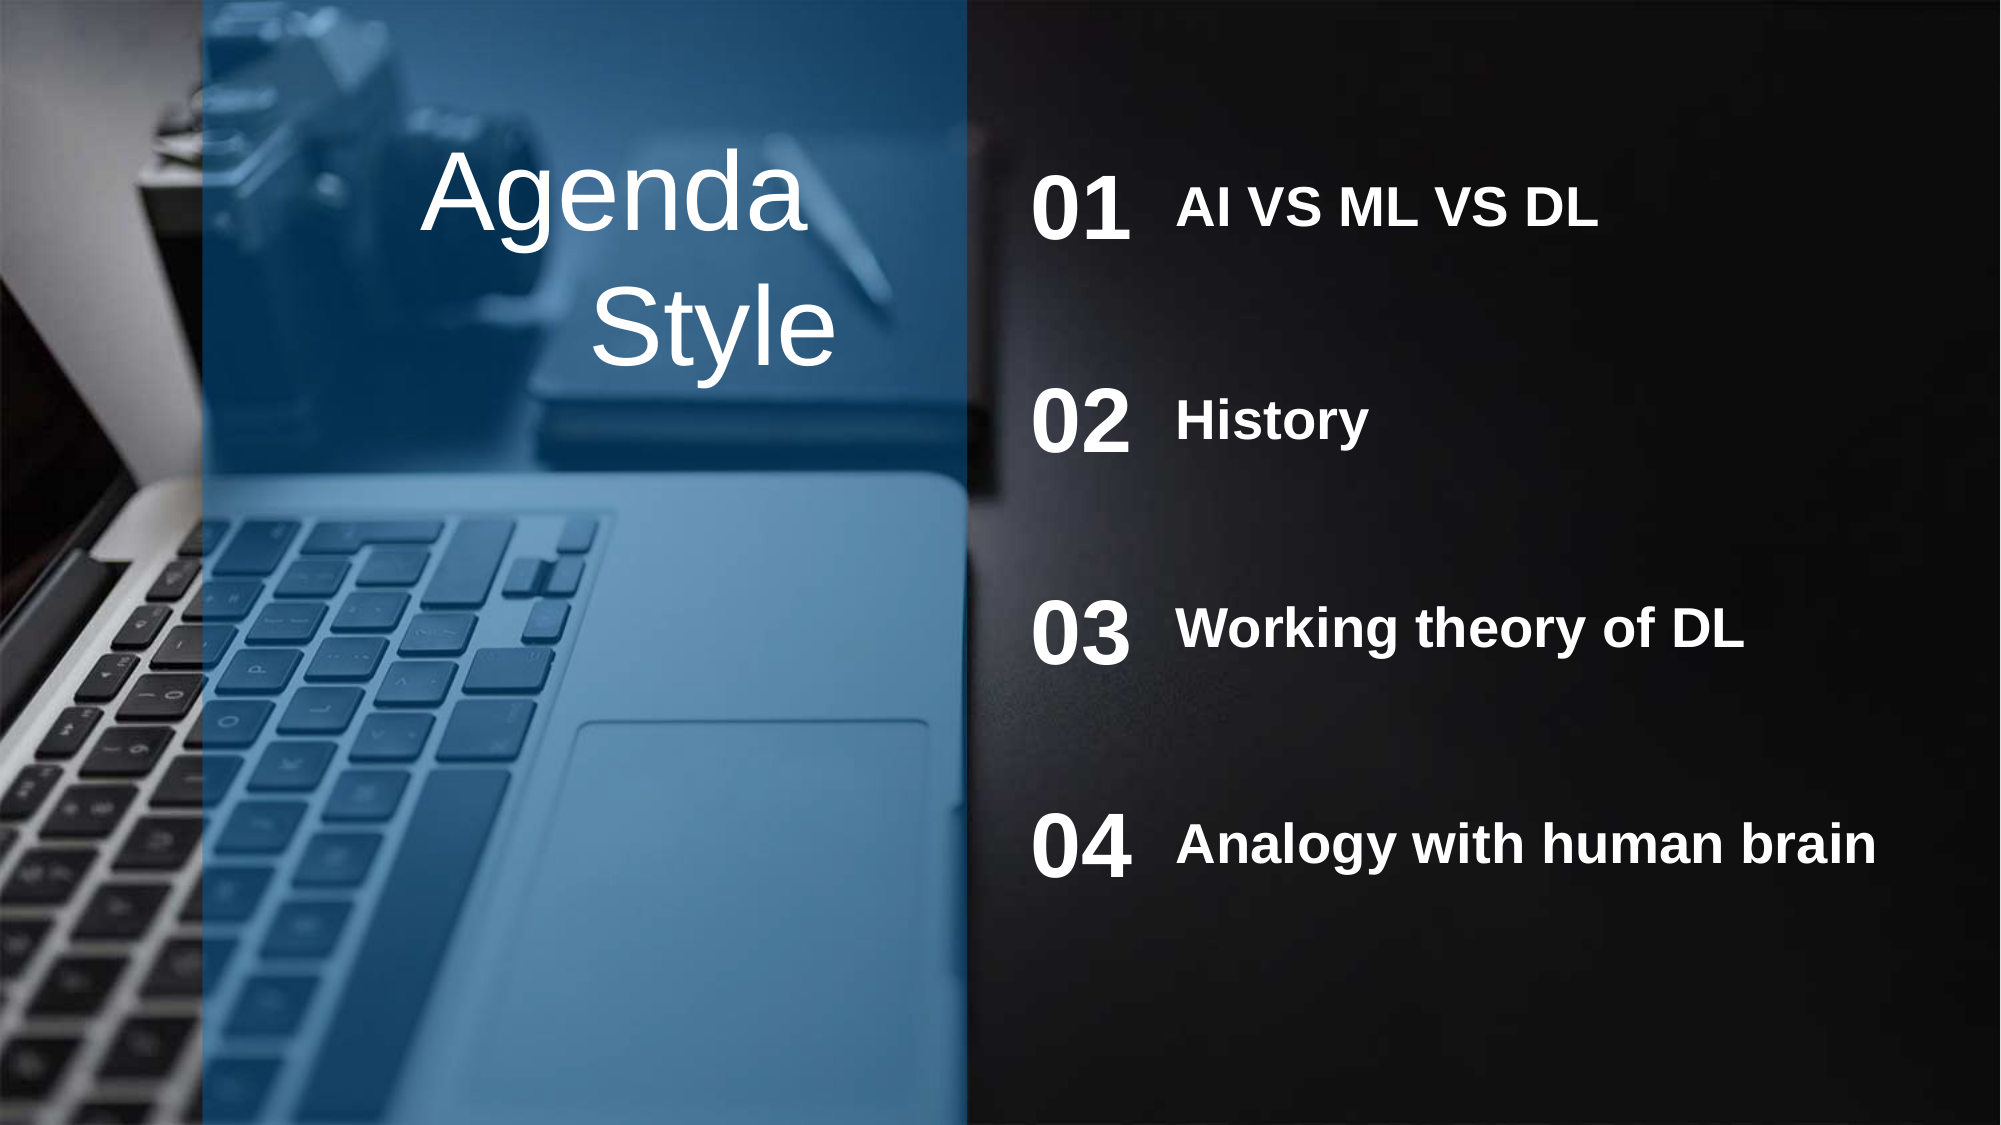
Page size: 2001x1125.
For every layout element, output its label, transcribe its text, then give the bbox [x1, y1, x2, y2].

text_box 04 [1001, 778, 1163, 903]
text_box 02 [1001, 353, 1163, 478]
text_box 03 [1001, 565, 1163, 691]
text_box Analogy with human brain [1163, 800, 1923, 883]
text_box Working theory of DL [1163, 583, 1923, 666]
text_box History [1163, 375, 1923, 458]
text_box [201, 0, 968, 1125]
picture [0, 0, 201, 1125]
text_box AI VS ML VS DL [1163, 162, 1923, 246]
text_box 01 [1001, 140, 1163, 266]
picture [968, 0, 2001, 1125]
text_box Agenda Style [354, 110, 854, 396]
